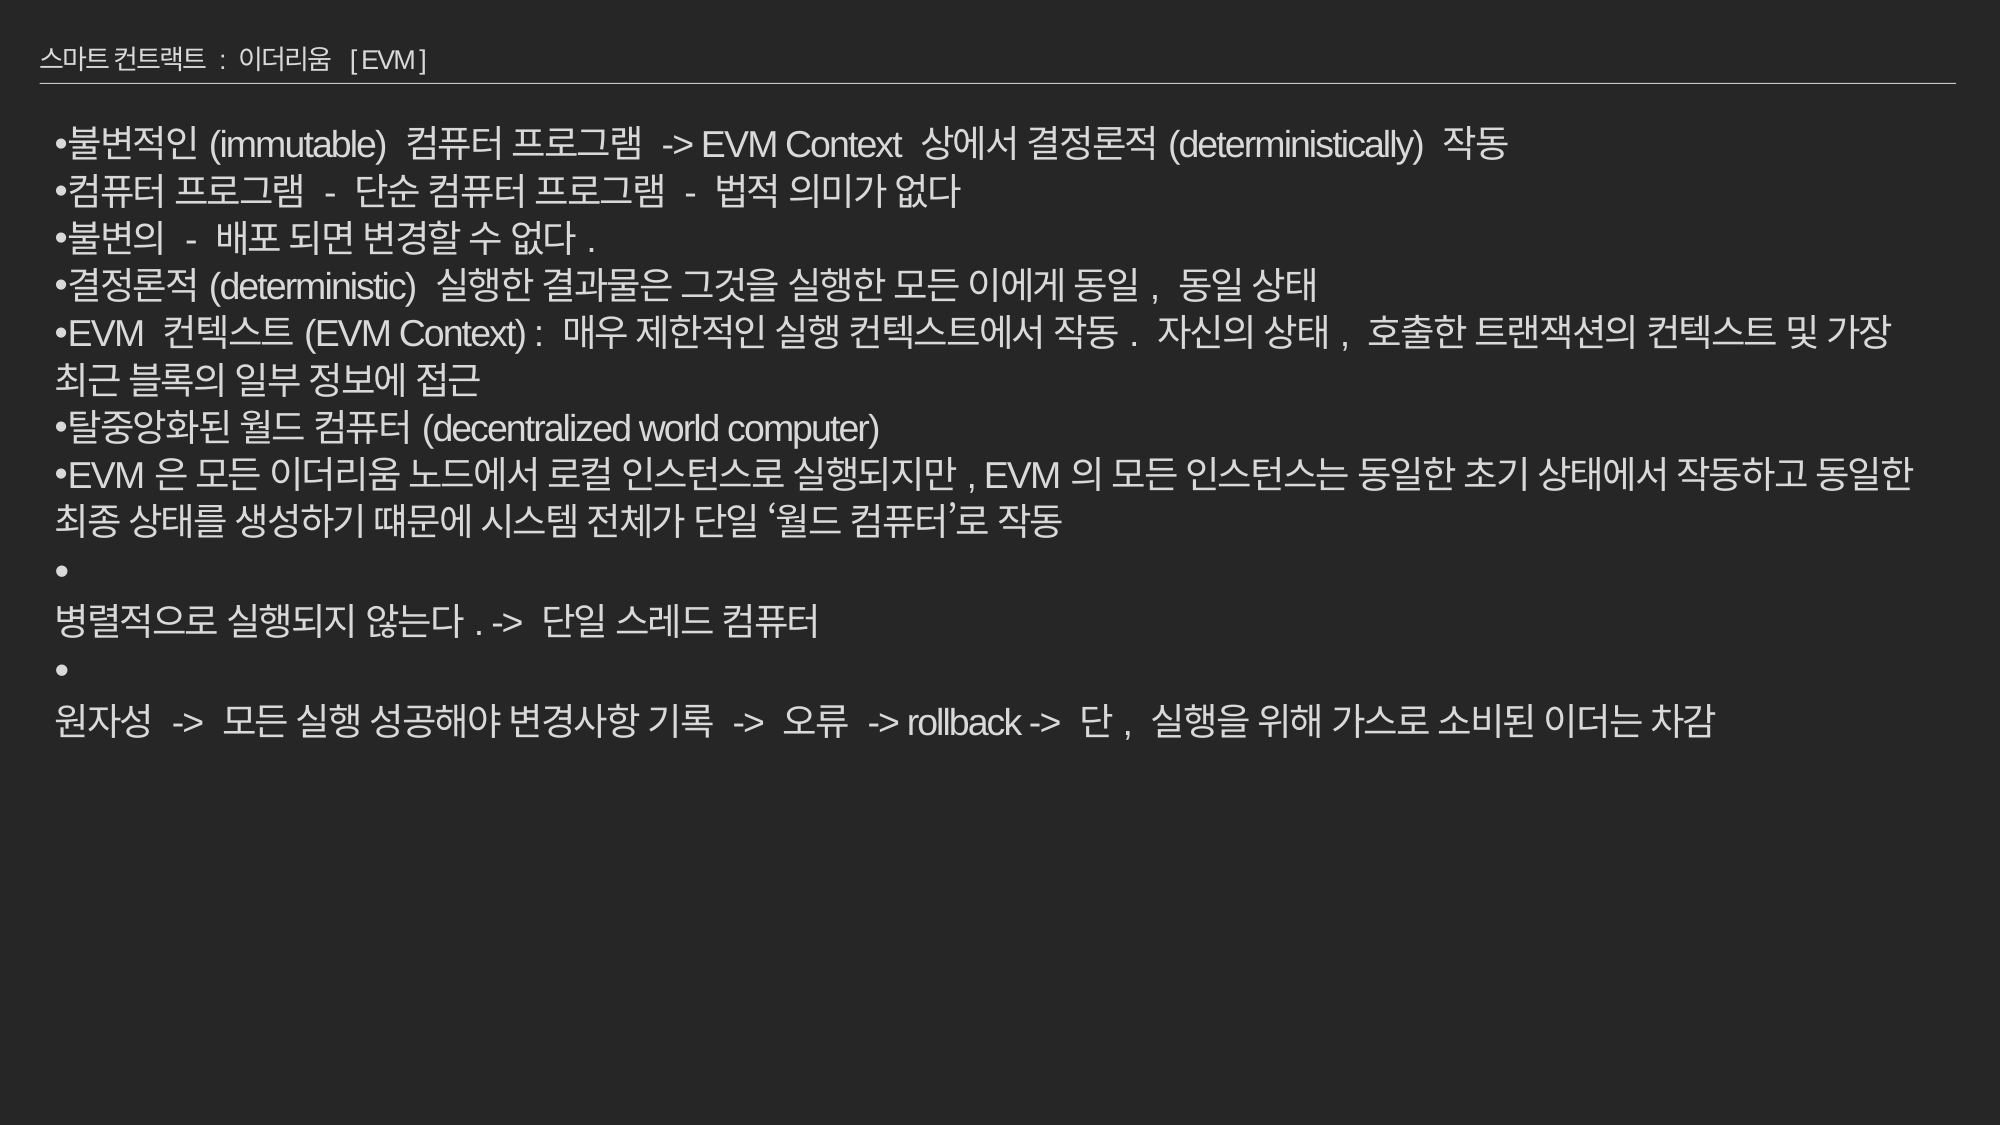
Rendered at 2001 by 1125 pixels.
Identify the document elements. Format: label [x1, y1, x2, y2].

title [39, 31, 1961, 84]
list [39, 110, 1957, 825]
